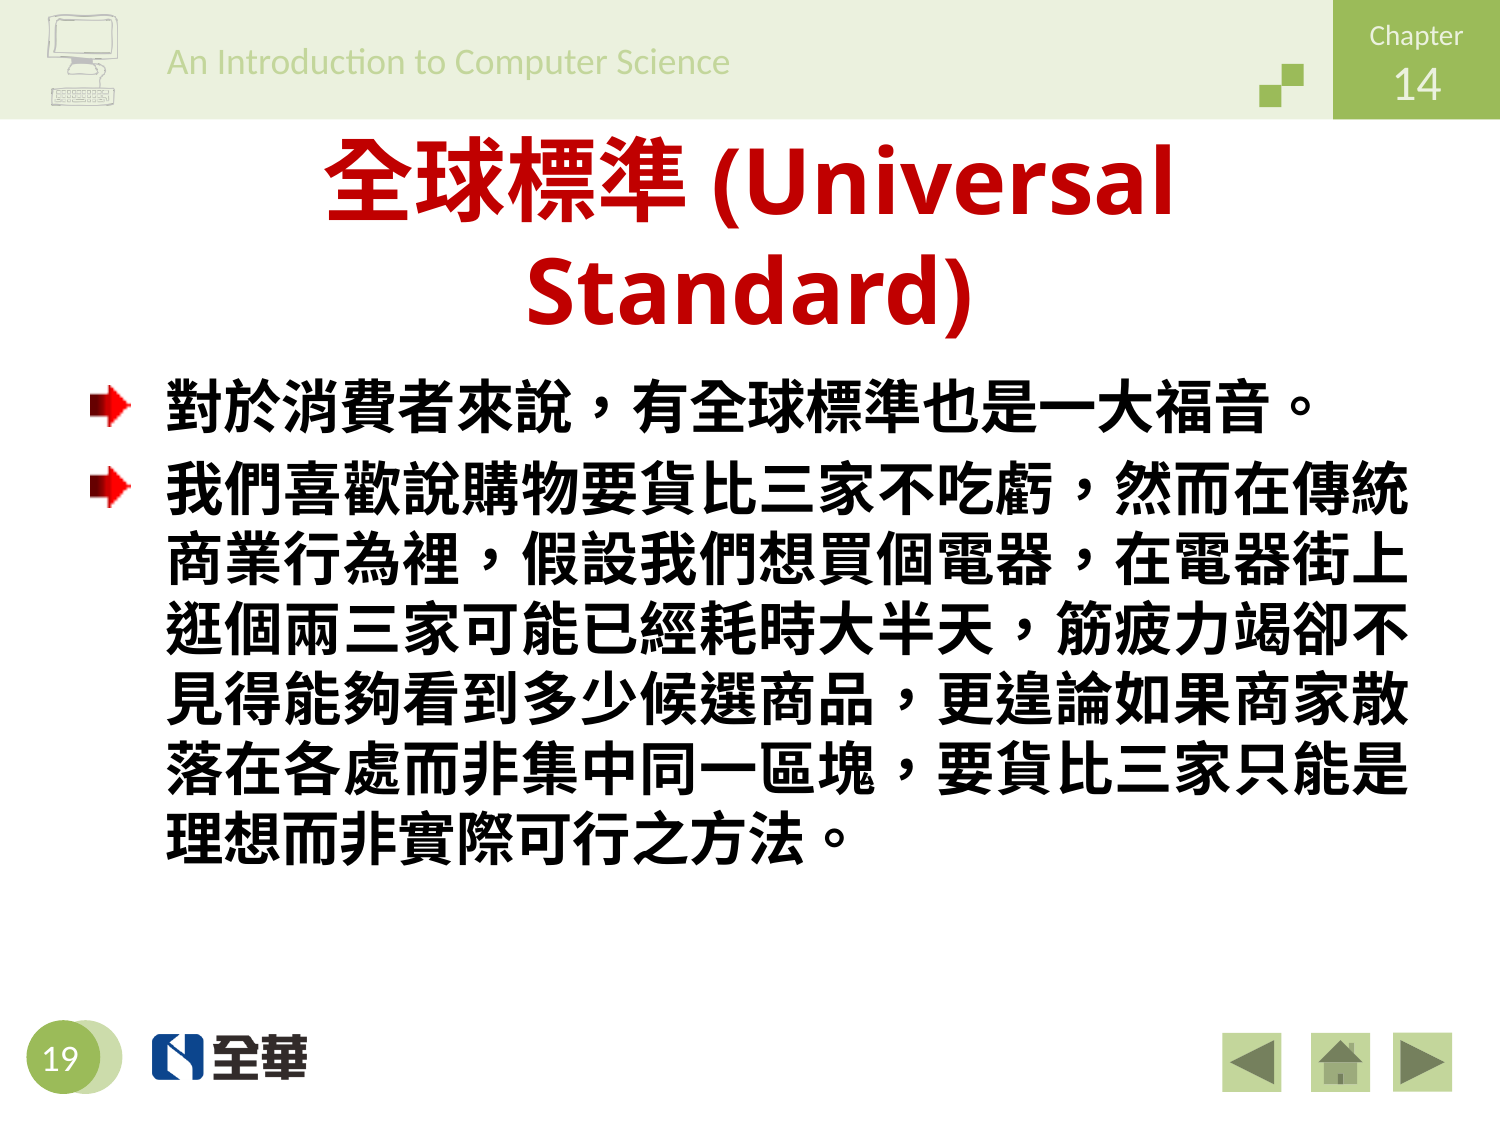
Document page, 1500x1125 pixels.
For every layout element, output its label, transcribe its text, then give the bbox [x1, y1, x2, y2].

picture [152, 1034, 307, 1080]
picture [90, 385, 131, 427]
picture [47, 14, 118, 106]
title 全球標準(Universal Standard) [75, 138, 1425, 327]
picture [90, 466, 131, 508]
list 對於消費者來說，有全球標準也是一大福音。 我們喜歡說購物要貨比三家不吃虧，然而在傳統商業行為裡，假設我們想買個電器，在電器街上逛個兩三家可能已經耗時大半天，筋疲力竭卻不見得能夠看到多少候選商品，更遑論如果商家散落在各處而非集中同一區塊，要貨比三家只能是理想而非實際可行之方法。 [75, 363, 1425, 1005]
